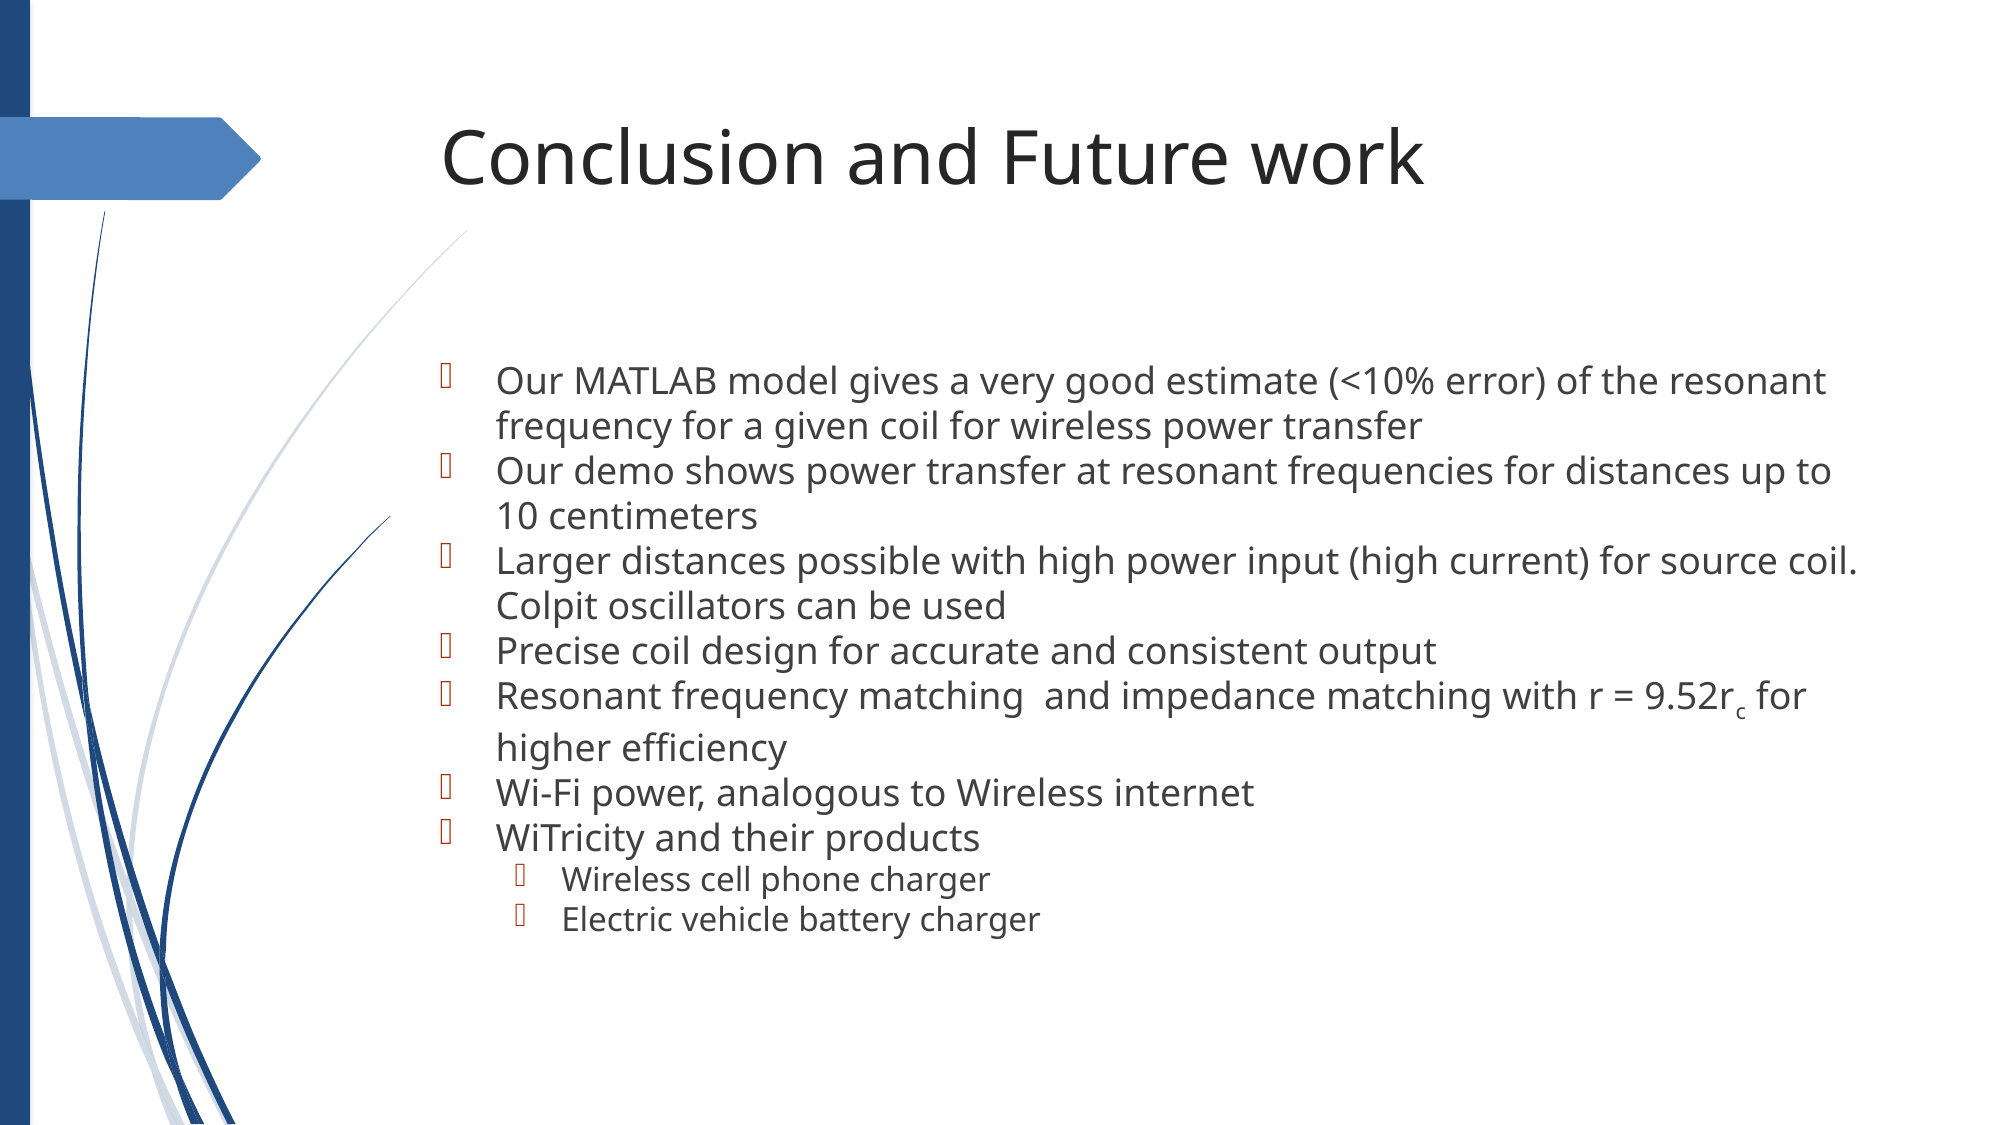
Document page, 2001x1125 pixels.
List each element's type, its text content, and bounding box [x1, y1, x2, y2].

text_box Conclusion and Future work [425, 102, 1888, 313]
text_box Our MATLAB model gives a very good estimate (<10% error) of the resonant frequency for a given coil for wireless power transfer Our demo shows power transfer at resonant frequencies for distances up to 10 centimeters Larger distances possible with high power input (high current) for source coil. Colpit oscillators can be used Precise coil design for accurate and consistent output Resonant frequency matching and impedance matching with r = 9.52rc for higher efficiency Wi-Fi power, analogous to Wireless internet WiTricity and their products Wireless cell phone charger Electric vehicle battery charger [424, 349, 1888, 970]
